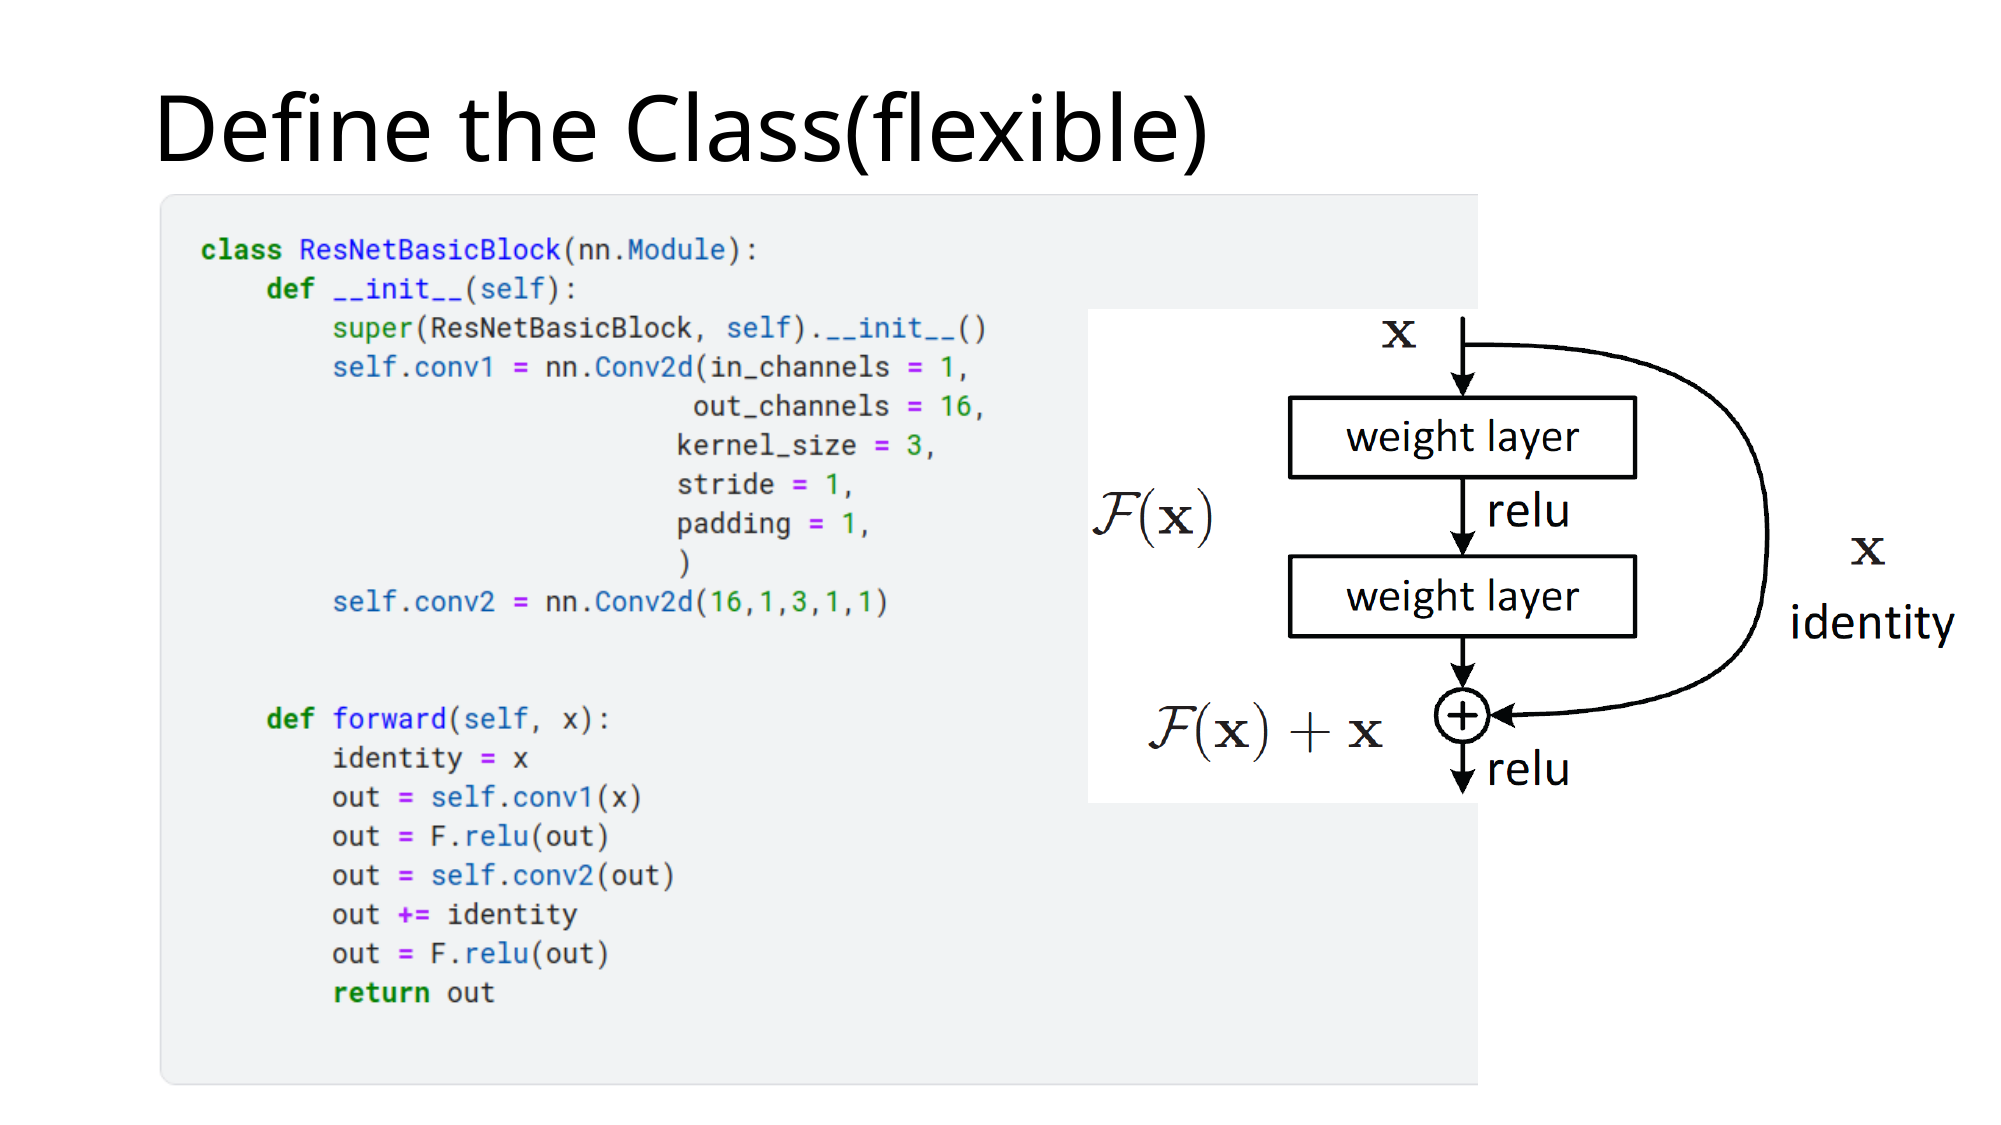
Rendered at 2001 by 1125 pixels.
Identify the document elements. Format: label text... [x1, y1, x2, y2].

title Define the Class(flexible) [150, 67, 1743, 258]
picture [157, 194, 1967, 1088]
